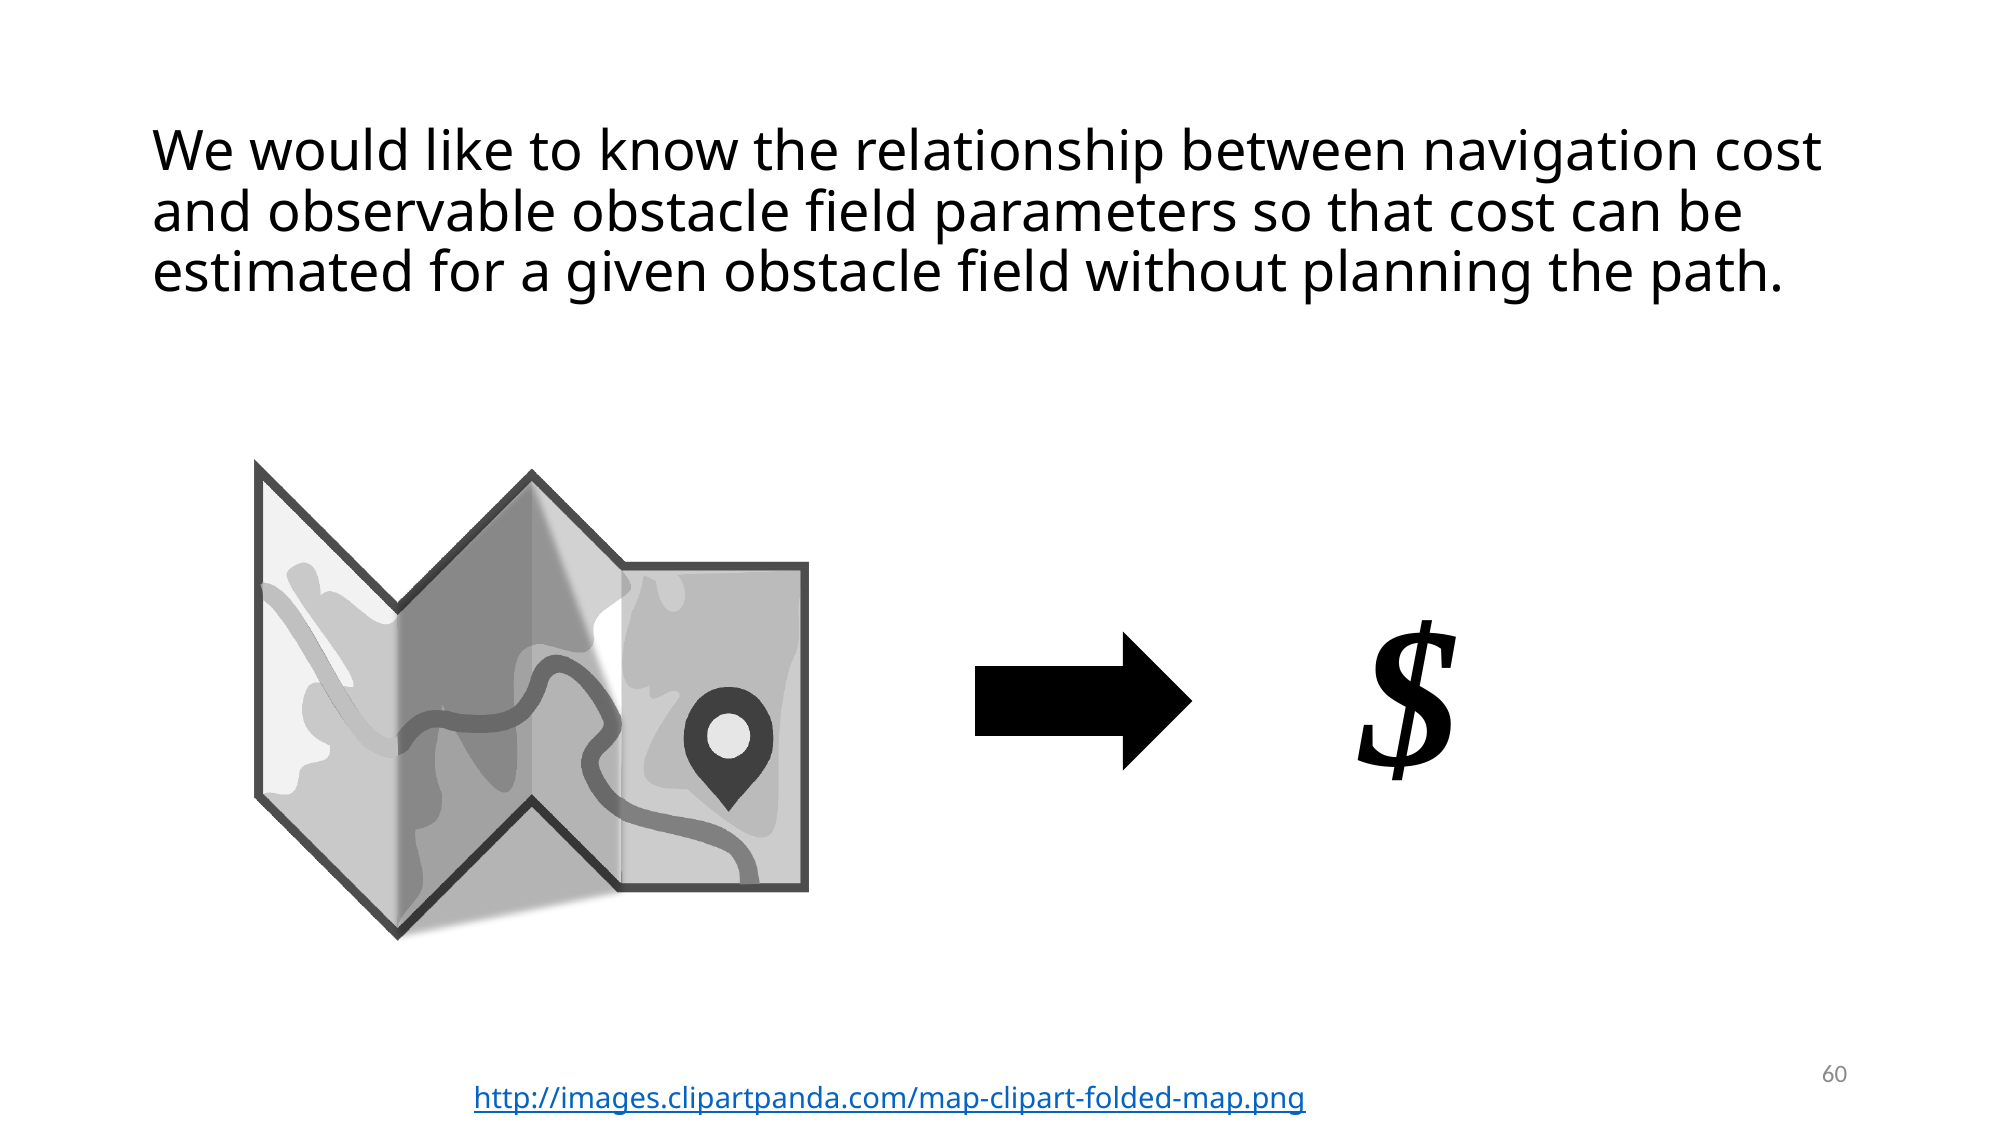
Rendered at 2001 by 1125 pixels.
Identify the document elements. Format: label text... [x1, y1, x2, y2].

picture [254, 459, 809, 943]
text_box http://images.clipartpanda.com/map-clipart-folded-map.png [458, 988, 1388, 1125]
text_box [974, 628, 1194, 774]
text_box $ [1345, 482, 1663, 919]
title We would like to know the relationship between navigation cost and observable obstacle field parameters so that cost can be estimated for a given obstacle field without planning the path. [137, 104, 1863, 322]
slide_number 60 [1412, 1042, 1863, 1103]
